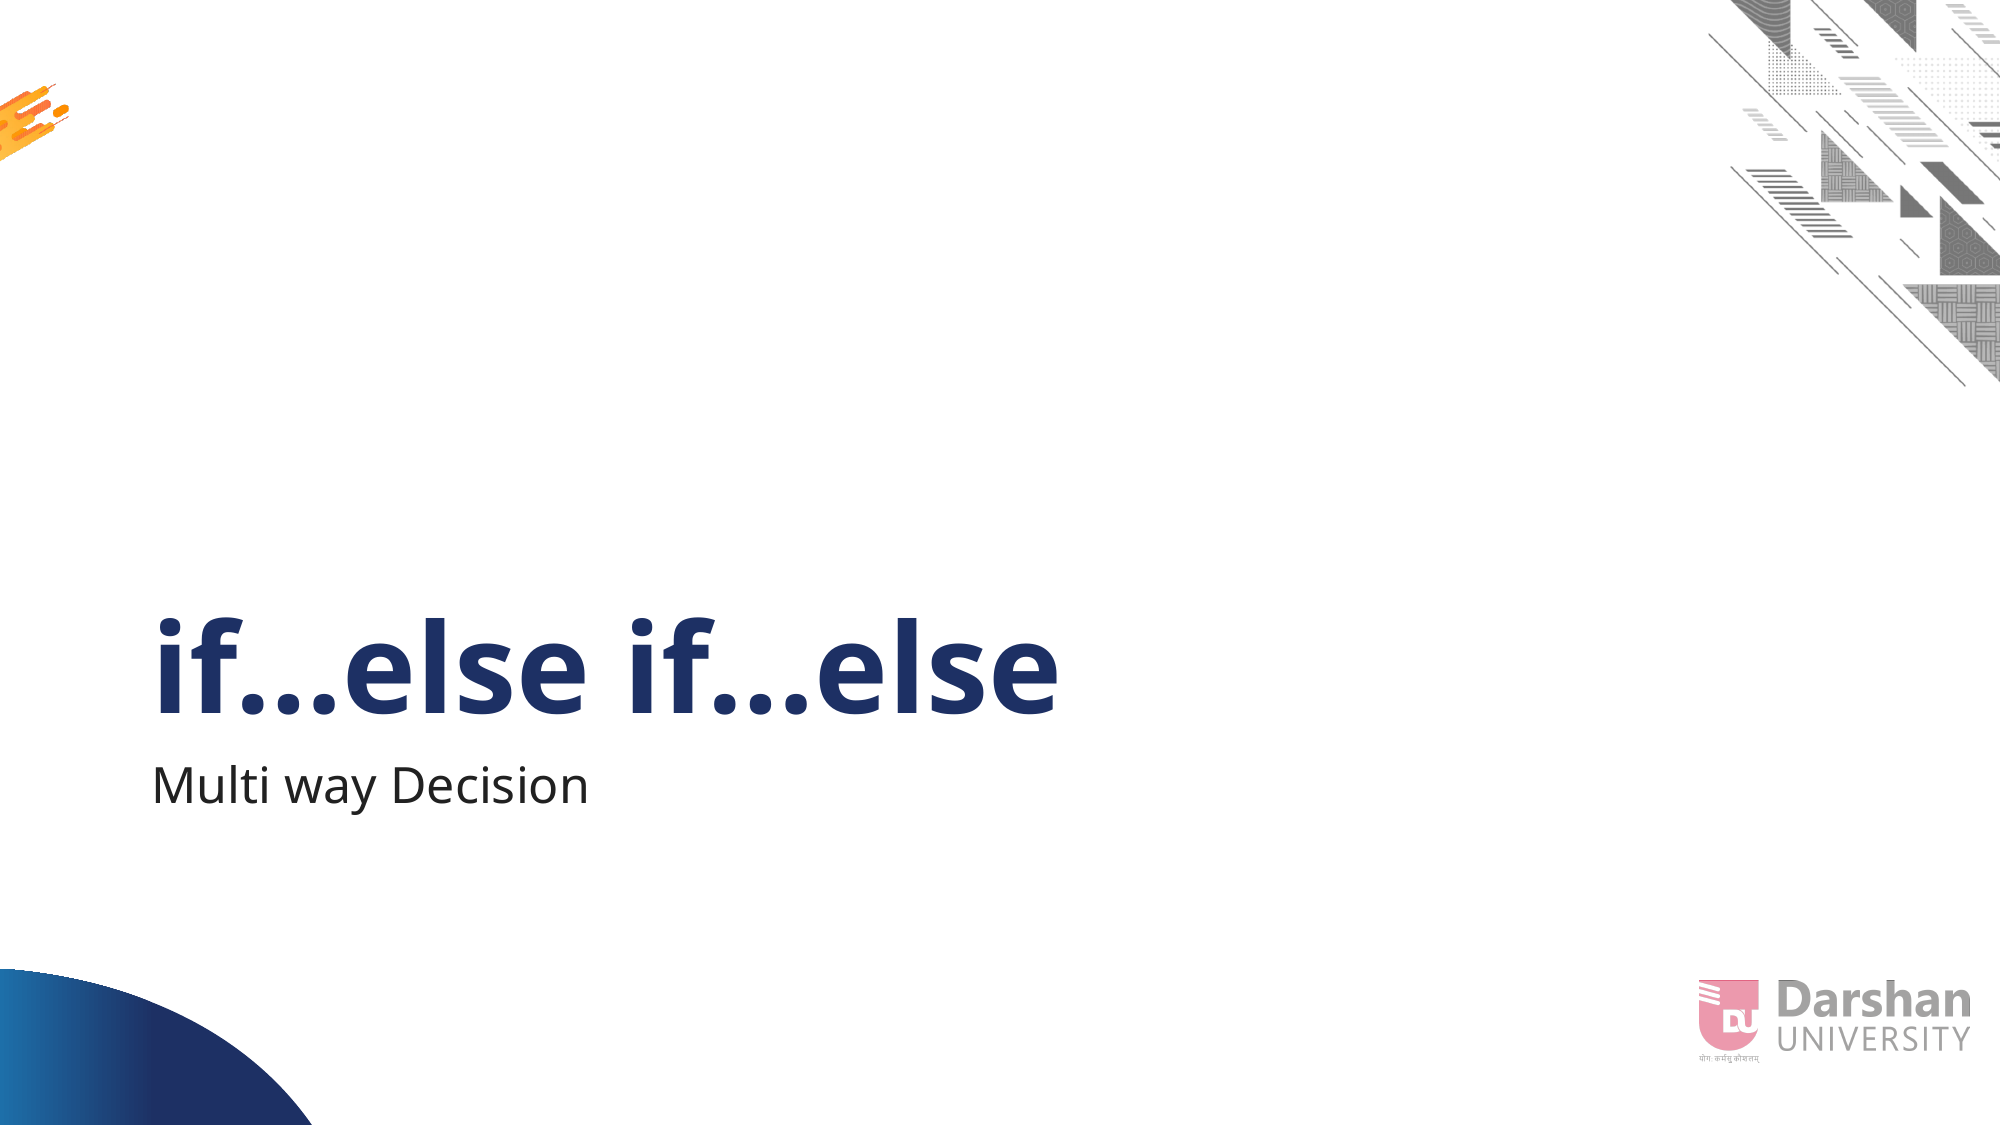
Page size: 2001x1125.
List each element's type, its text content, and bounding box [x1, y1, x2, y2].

picture [0, 65, 90, 193]
title if…else if…else [136, 280, 1862, 749]
table_cell a < b [1699, 980, 1970, 1063]
list Multi way Decision [136, 752, 1862, 999]
